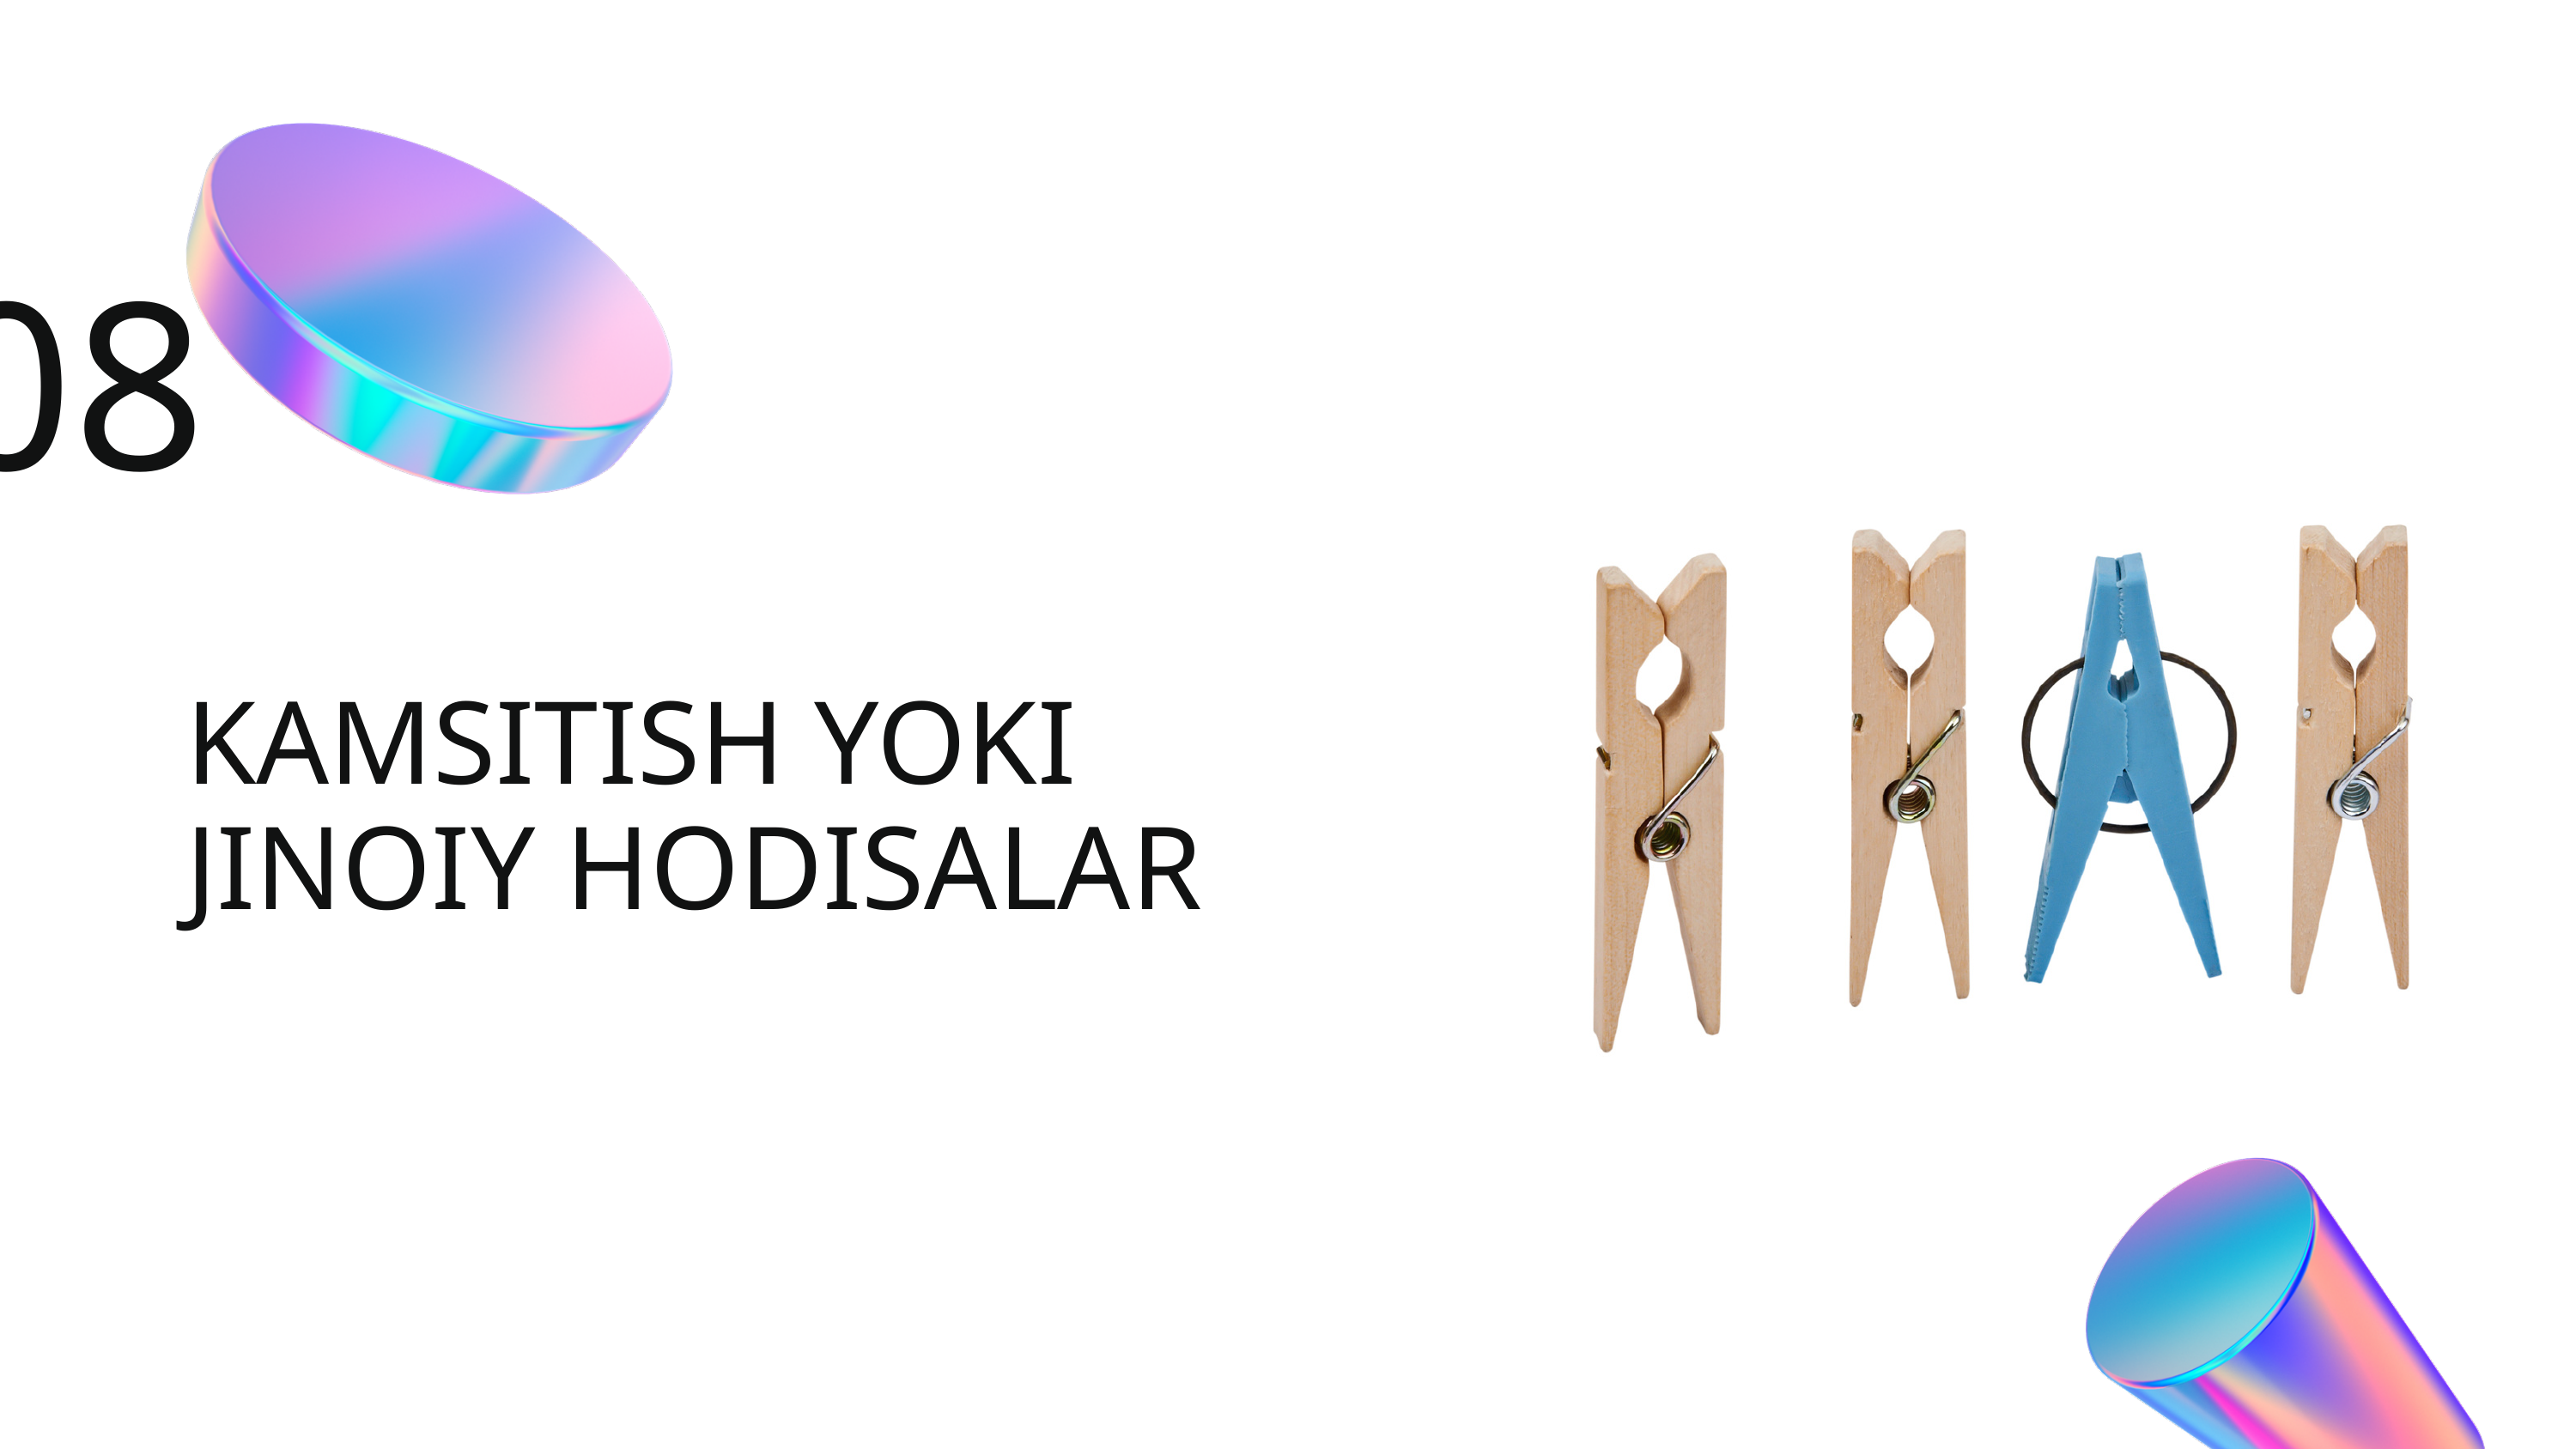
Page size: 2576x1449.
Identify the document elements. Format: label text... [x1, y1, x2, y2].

picture [1538, 144, 2488, 1449]
text_box 08 [0, 260, 323, 517]
picture [185, 123, 673, 496]
text_box KAMSITISH YOKI JINOIY HODISALAR [185, 681, 1396, 933]
